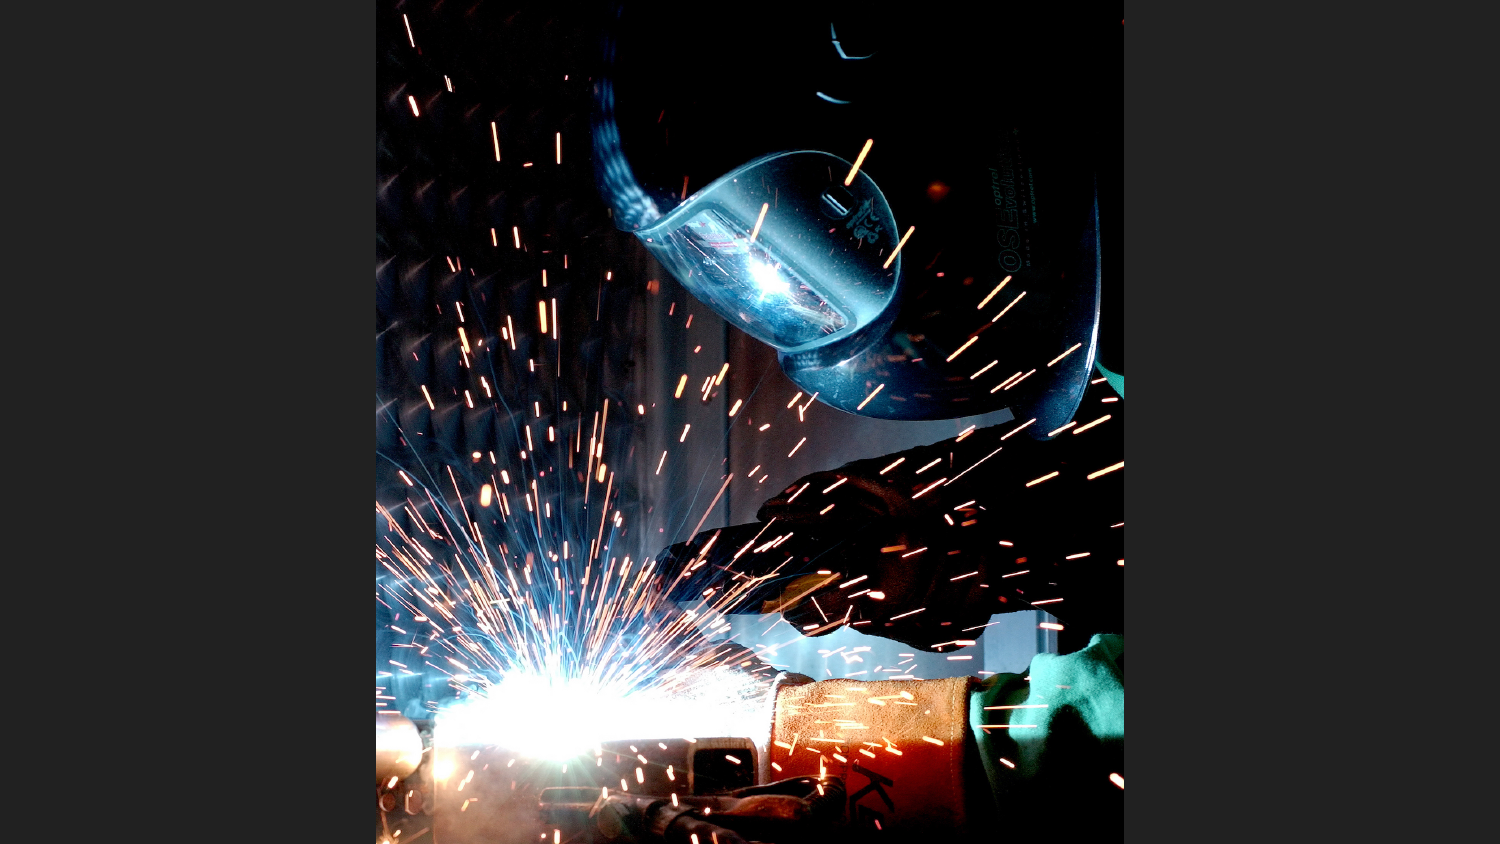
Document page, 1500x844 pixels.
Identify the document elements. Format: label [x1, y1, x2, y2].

picture [376, 0, 1124, 844]
